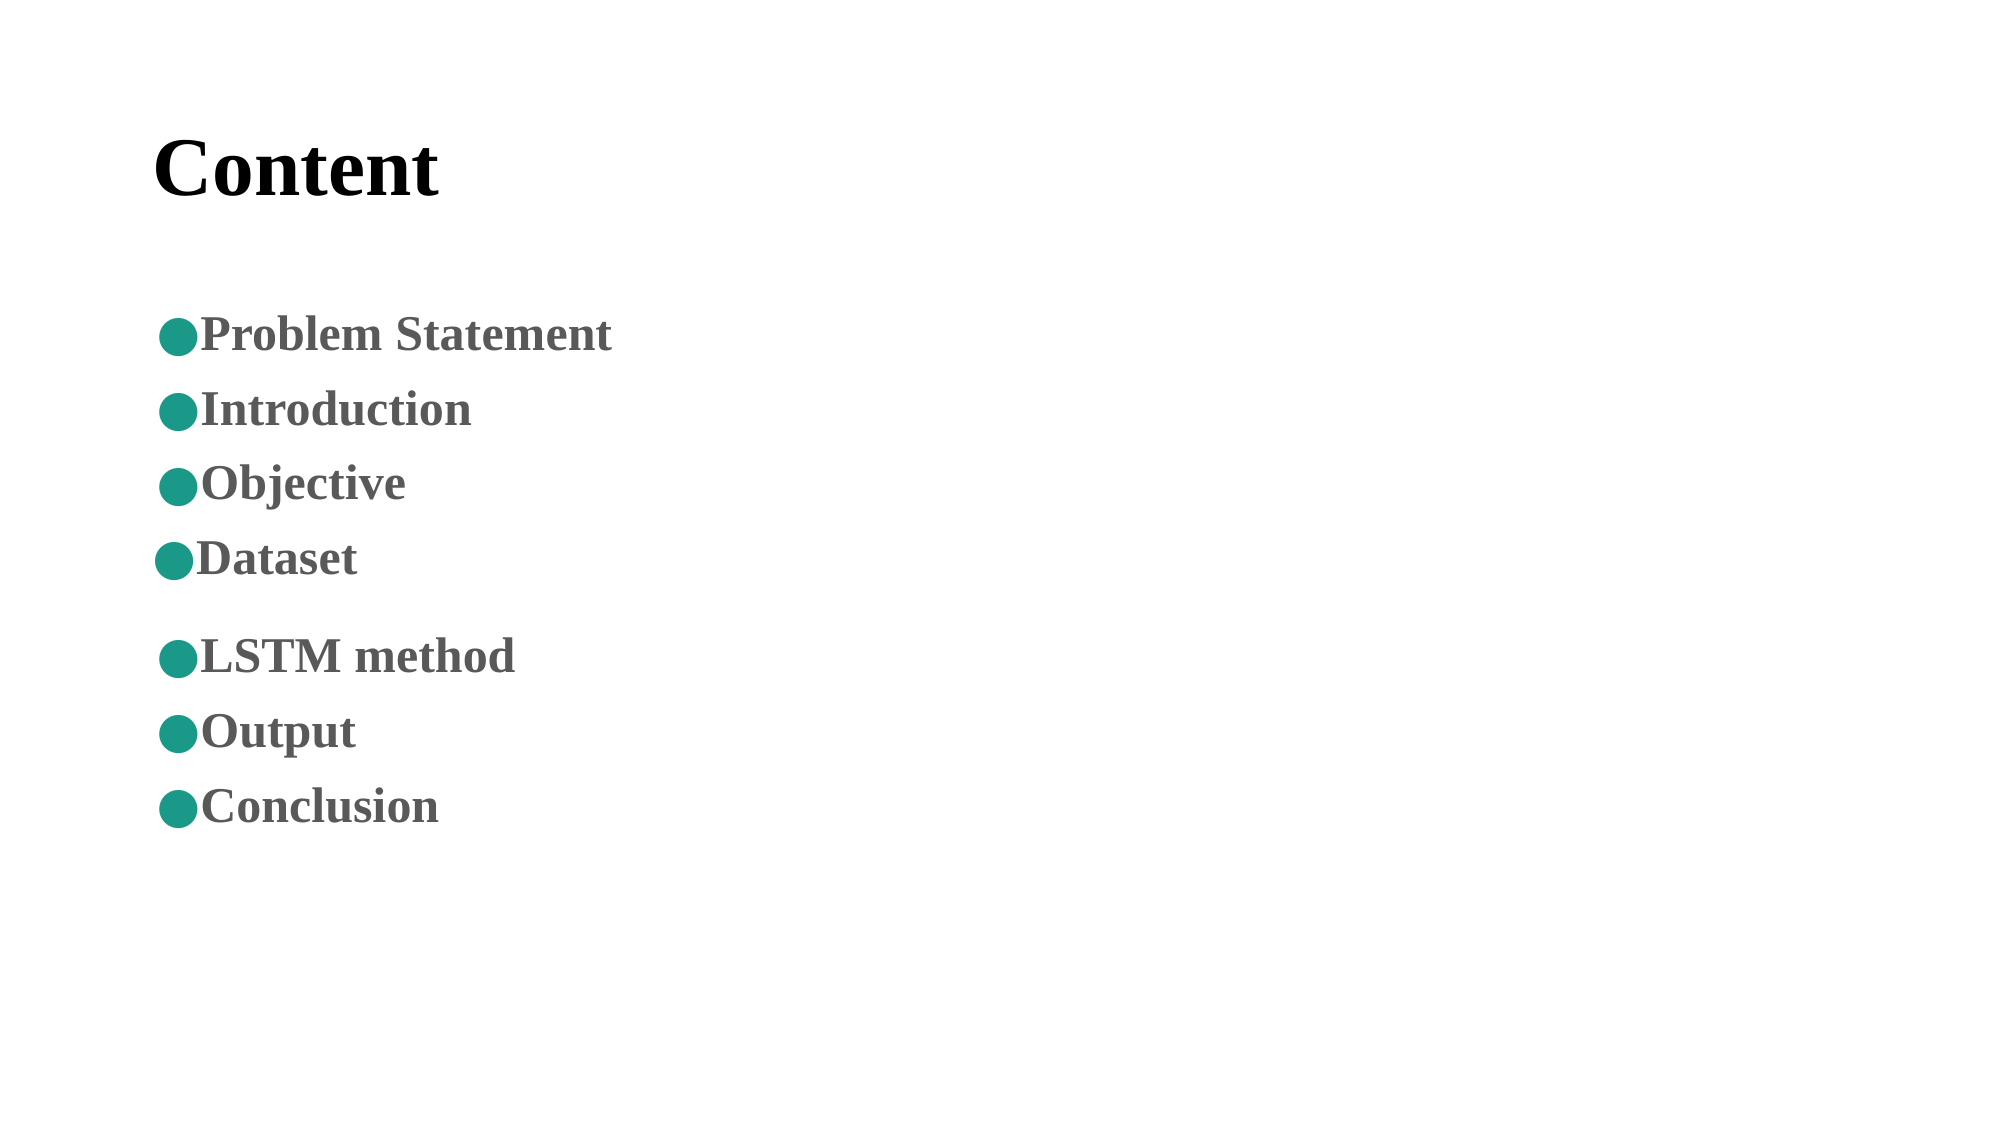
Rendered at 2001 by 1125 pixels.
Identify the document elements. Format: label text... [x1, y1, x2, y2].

title Content [137, 59, 1863, 278]
list Problem Statement Introduction Objective Dataset LSTM method Output Conclusion [137, 299, 1863, 1014]
